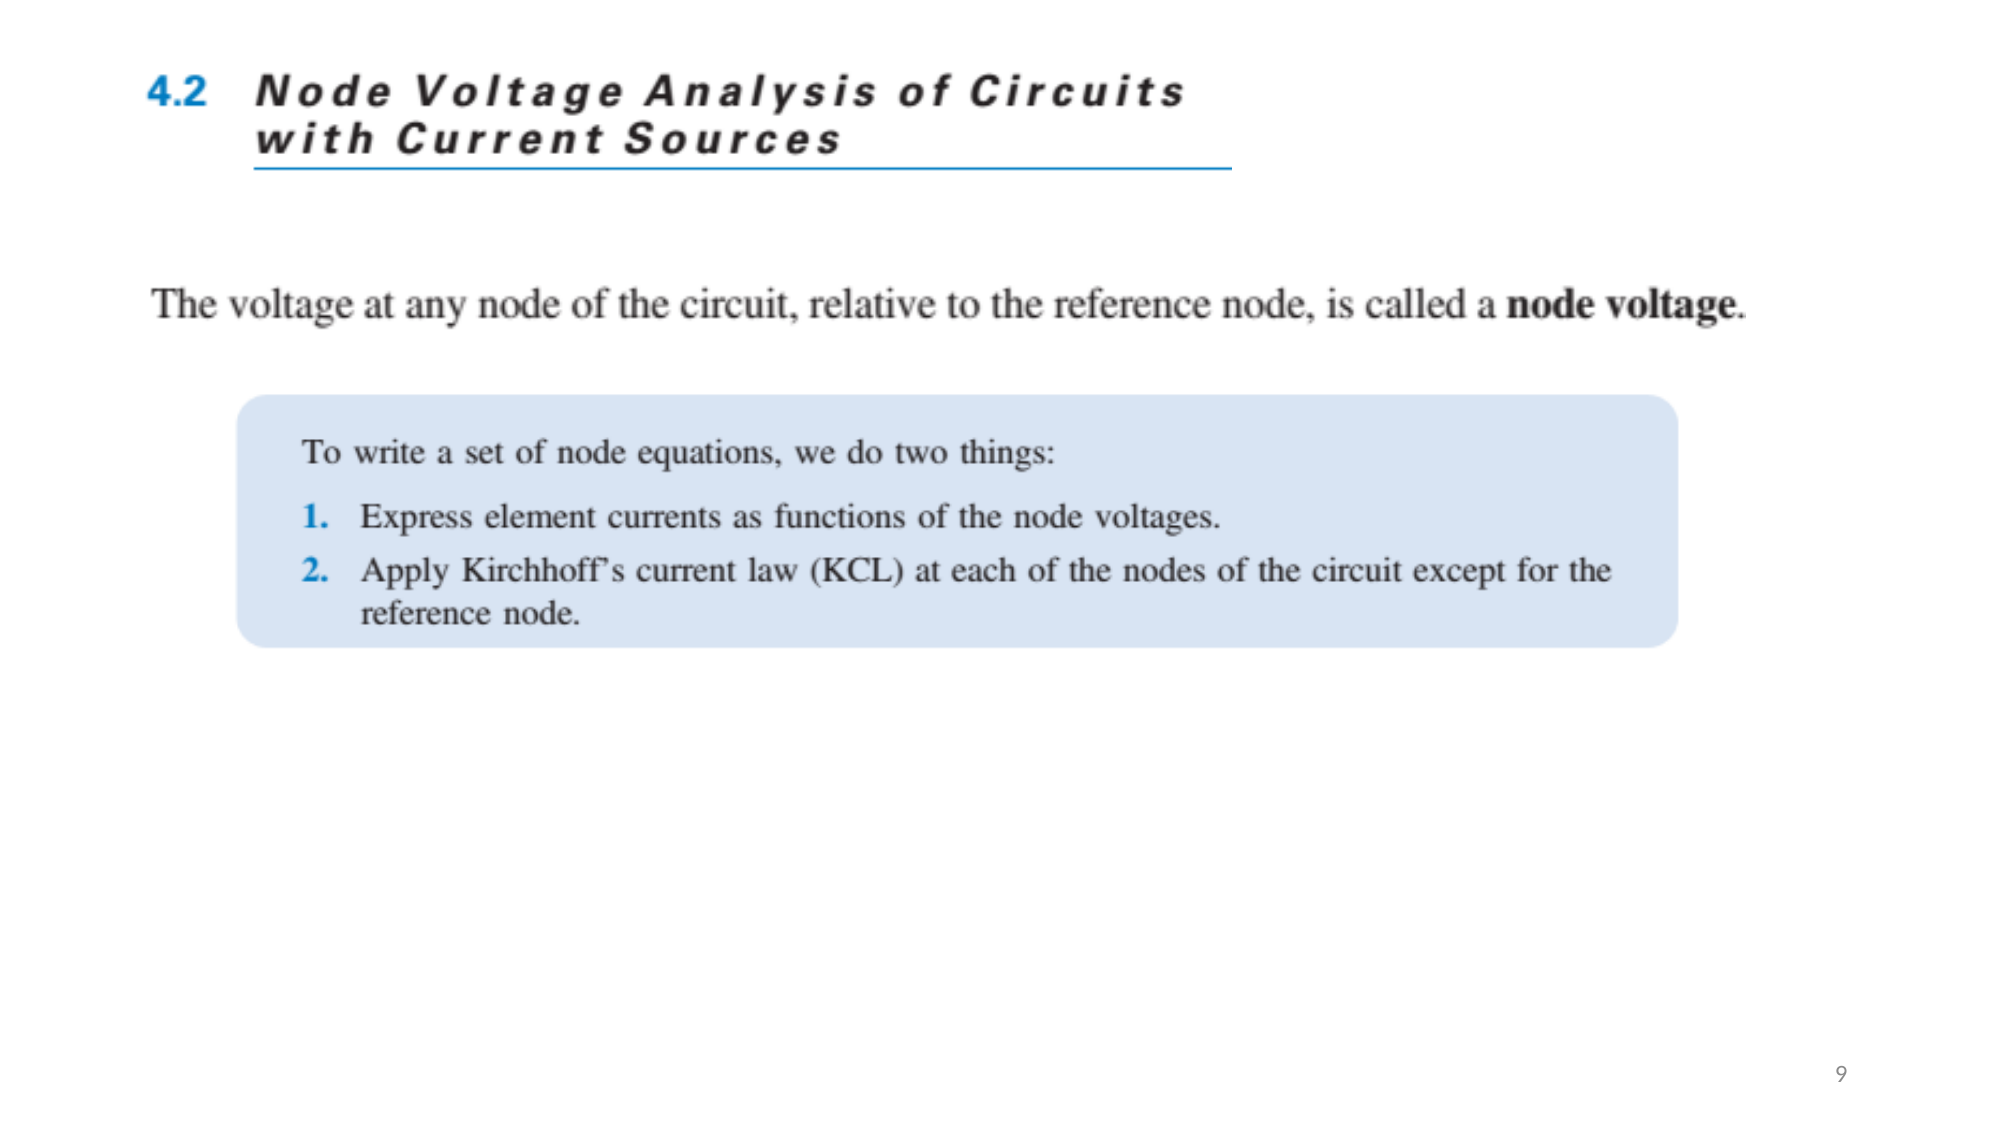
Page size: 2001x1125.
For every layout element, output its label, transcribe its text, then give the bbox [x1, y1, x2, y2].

picture [150, 284, 1746, 332]
slide_number 9 [1412, 1042, 1863, 1103]
picture [221, 378, 1696, 657]
picture [137, 59, 1232, 180]
